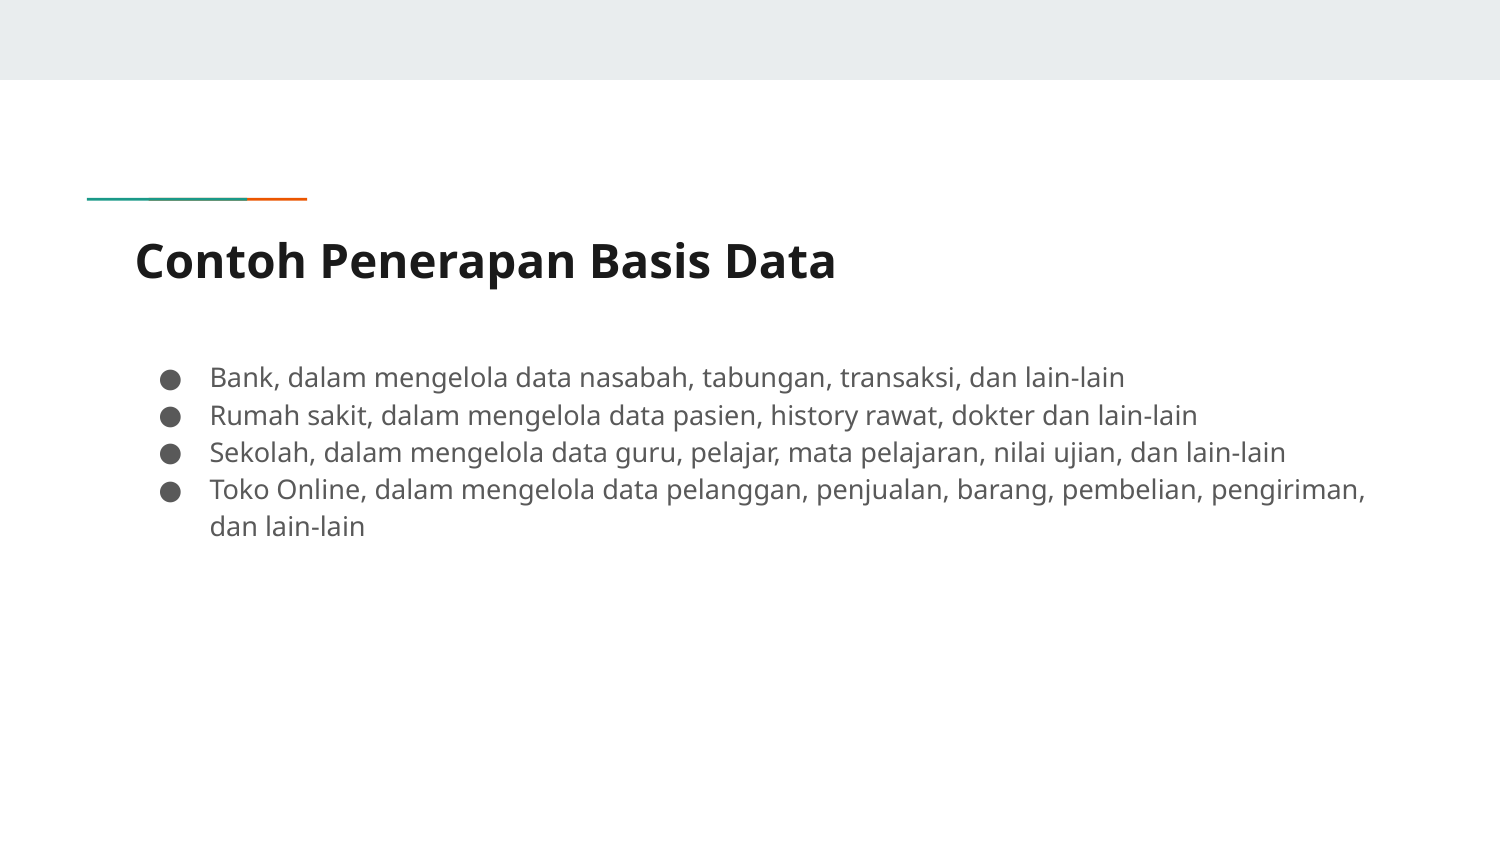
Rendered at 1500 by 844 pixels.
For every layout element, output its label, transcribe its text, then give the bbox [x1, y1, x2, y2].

list Bank, dalam mengelola data nasabah, tabungan, transaksi, dan lain-lain Rumah sakit, dalam mengelola data pasien, history rawat, dokter dan lain-lain Sekolah, dalam mengelola data guru, pelajar, mata pelajaran, nilai ujian, dan lain-lain Toko Online, dalam mengelola data pelanggan, penjualan, barang, pembelian, pengiriman, dan lain-lain [119, 341, 1381, 712]
title Contoh Penerapan Basis Data [119, 216, 1381, 305]
